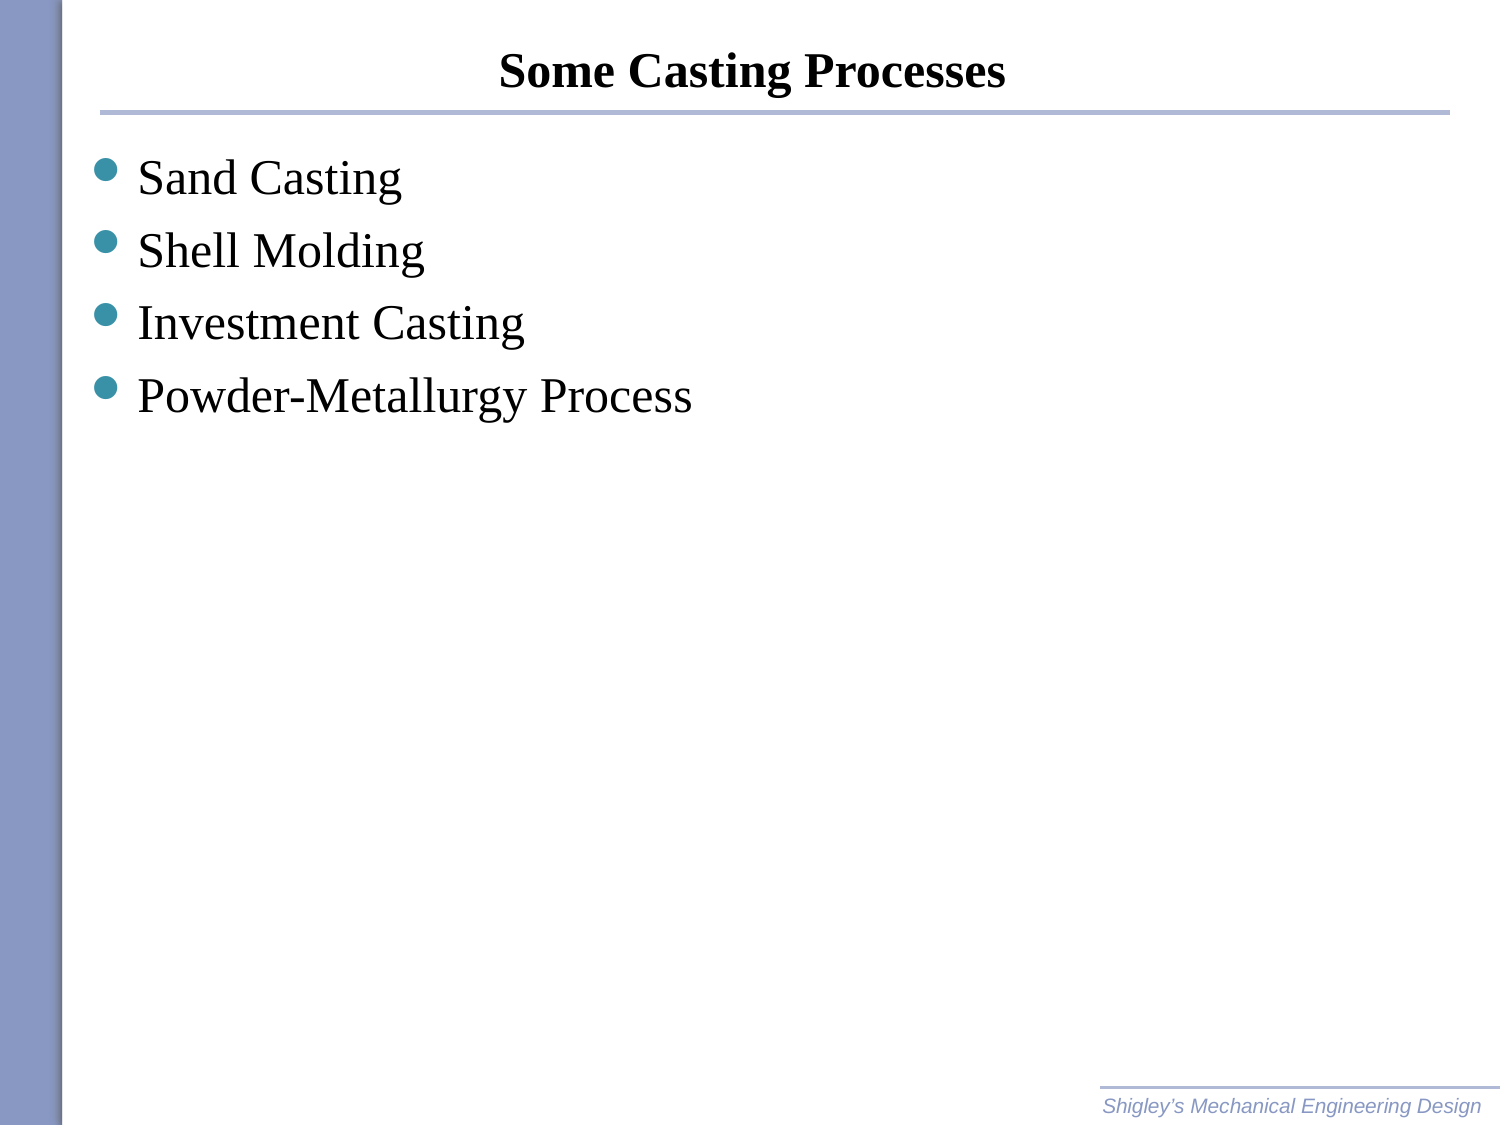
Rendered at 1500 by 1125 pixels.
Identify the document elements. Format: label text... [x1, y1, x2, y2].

title Some Casting Processes [137, 30, 1368, 106]
footer Shigley’s Mechanical Engineering Design [1087, 1074, 1500, 1125]
list Sand Casting Shell Molding Investment Casting Powder-Metallurgy Process [62, 137, 1450, 1050]
